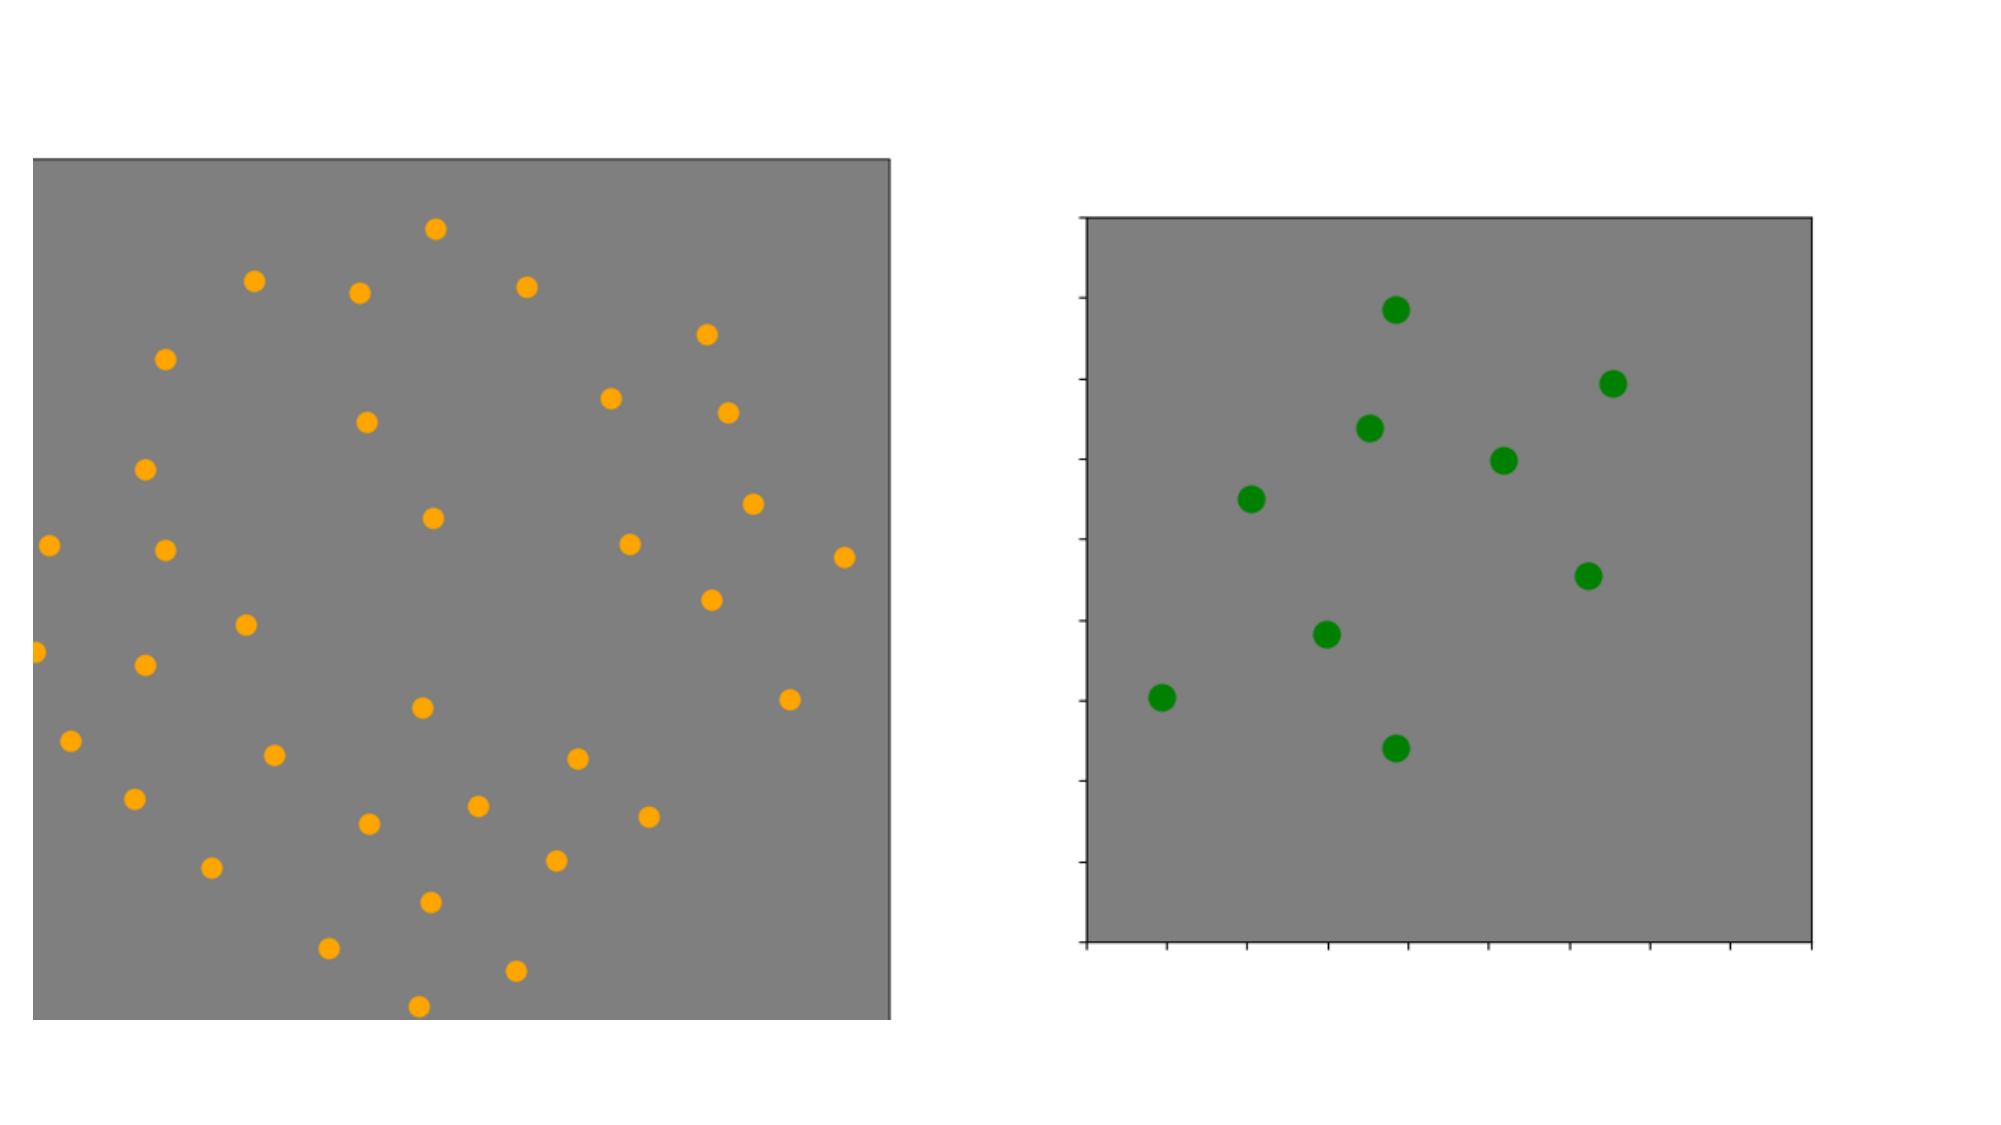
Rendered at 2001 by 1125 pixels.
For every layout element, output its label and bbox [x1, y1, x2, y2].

picture [32, 149, 896, 1020]
picture [1037, 204, 1852, 966]
